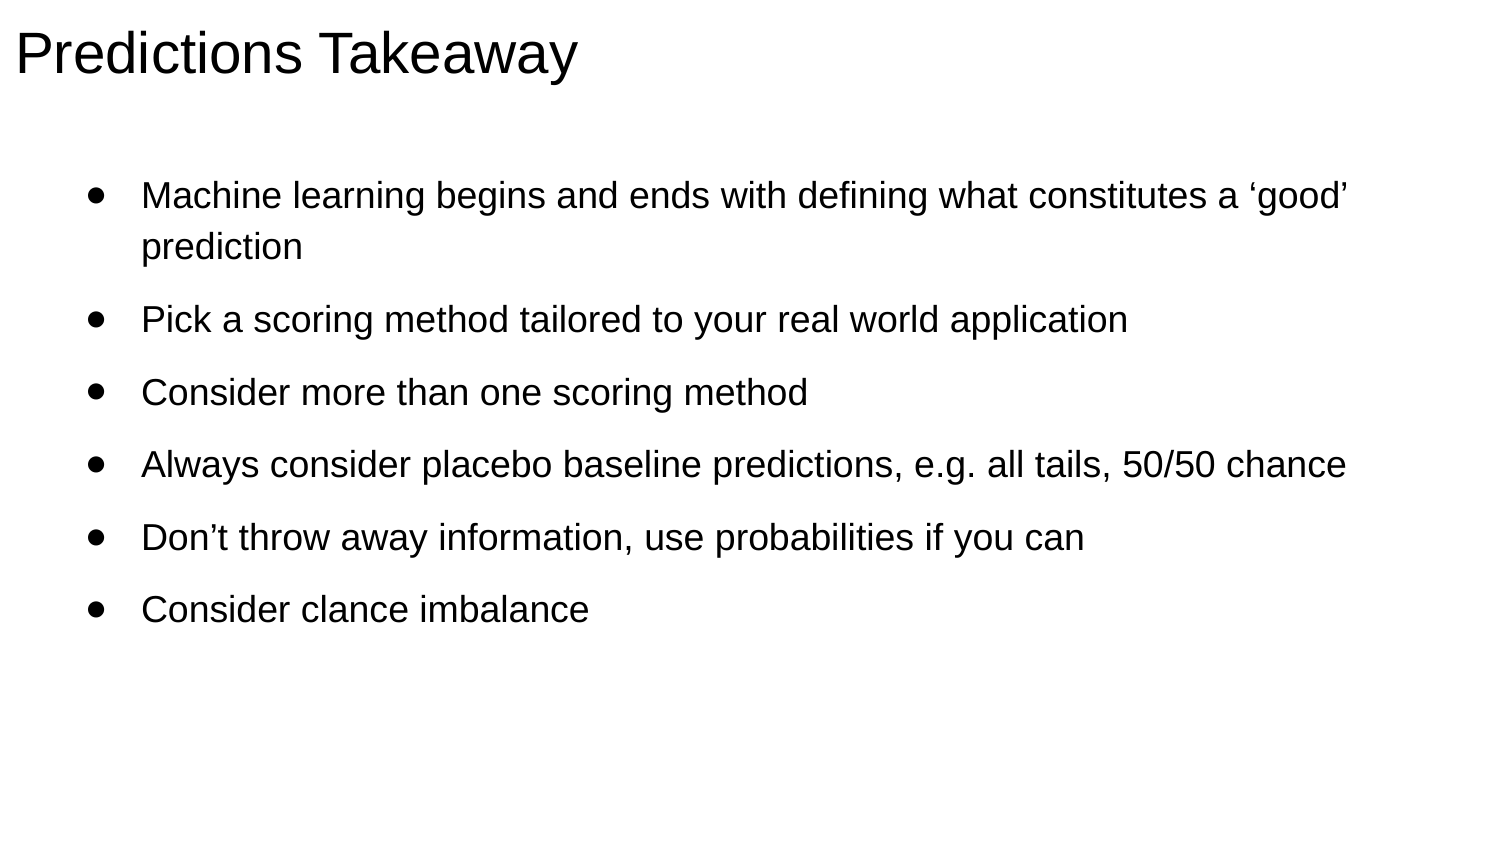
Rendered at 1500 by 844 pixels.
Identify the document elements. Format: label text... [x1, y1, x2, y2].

title Predictions Takeaway [0, 0, 1398, 94]
list Machine learning begins and ends with defining what constitutes a ‘good’ prediction Pick a scoring method tailored to your real world application Consider more than one scoring method Always consider placebo baseline predictions, e.g. all tails, 50/50 chance Don’t throw away information, use probabilities if you can Consider clance imbalance [51, 148, 1449, 750]
